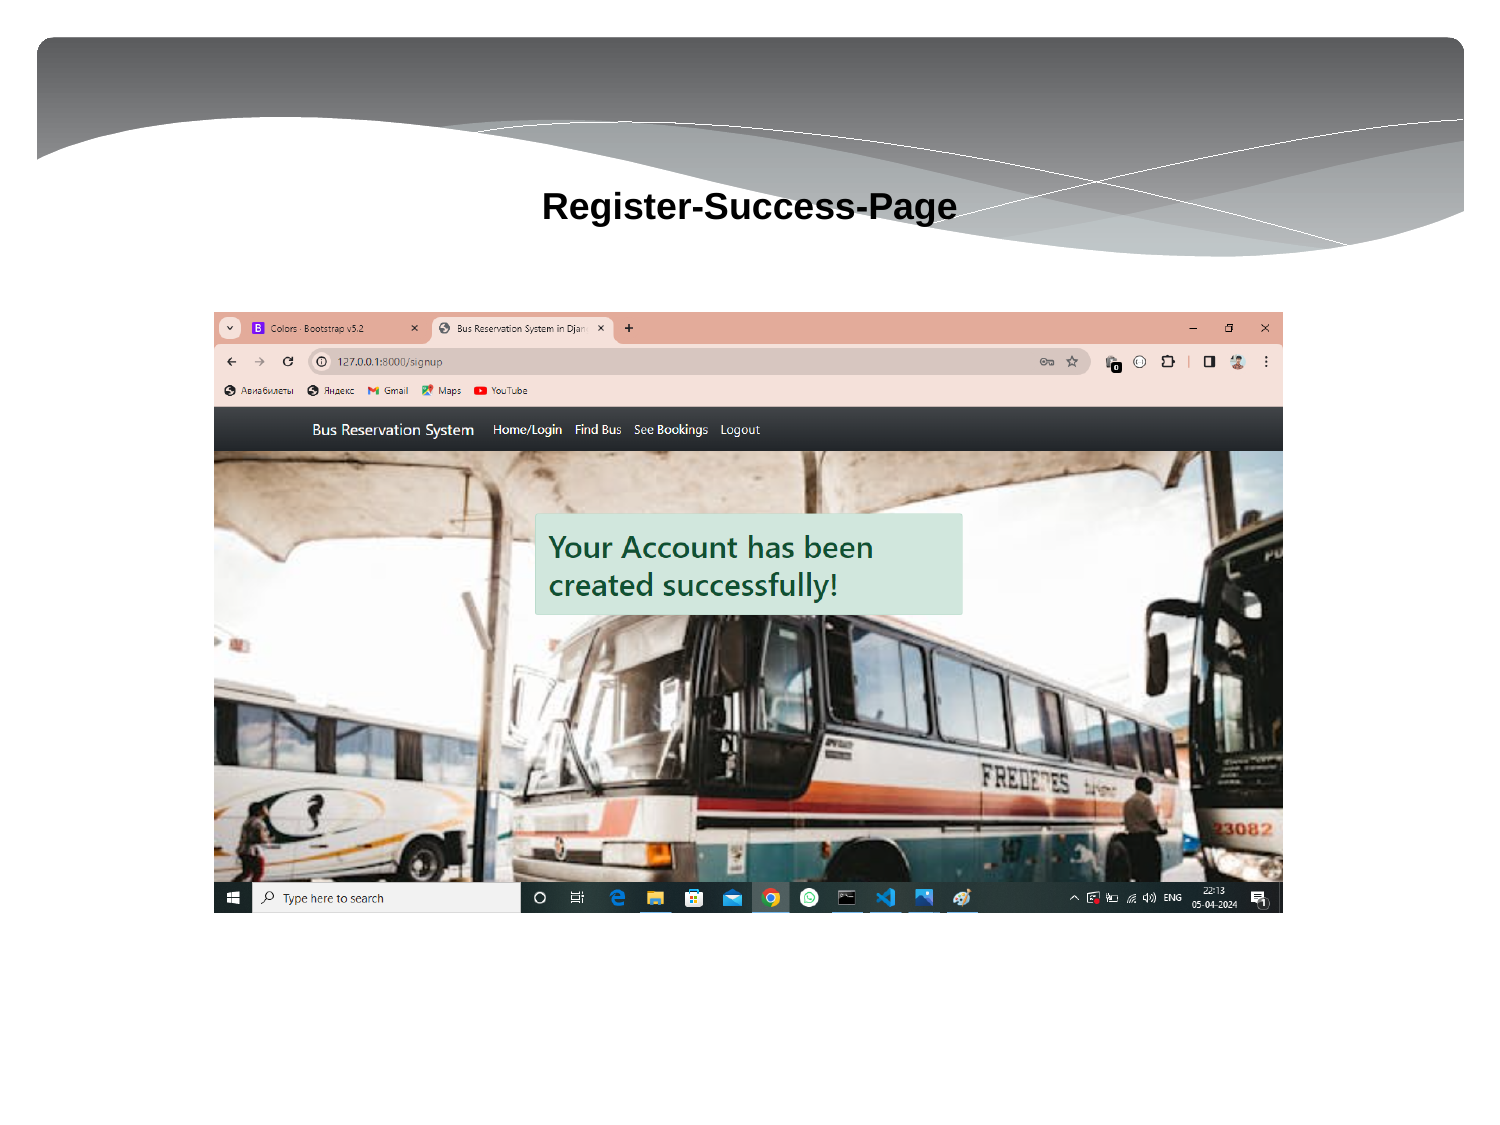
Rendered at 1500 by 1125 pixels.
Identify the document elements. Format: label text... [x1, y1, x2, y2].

picture [214, 312, 1283, 913]
text_box Register-Success-Page [527, 174, 973, 235]
